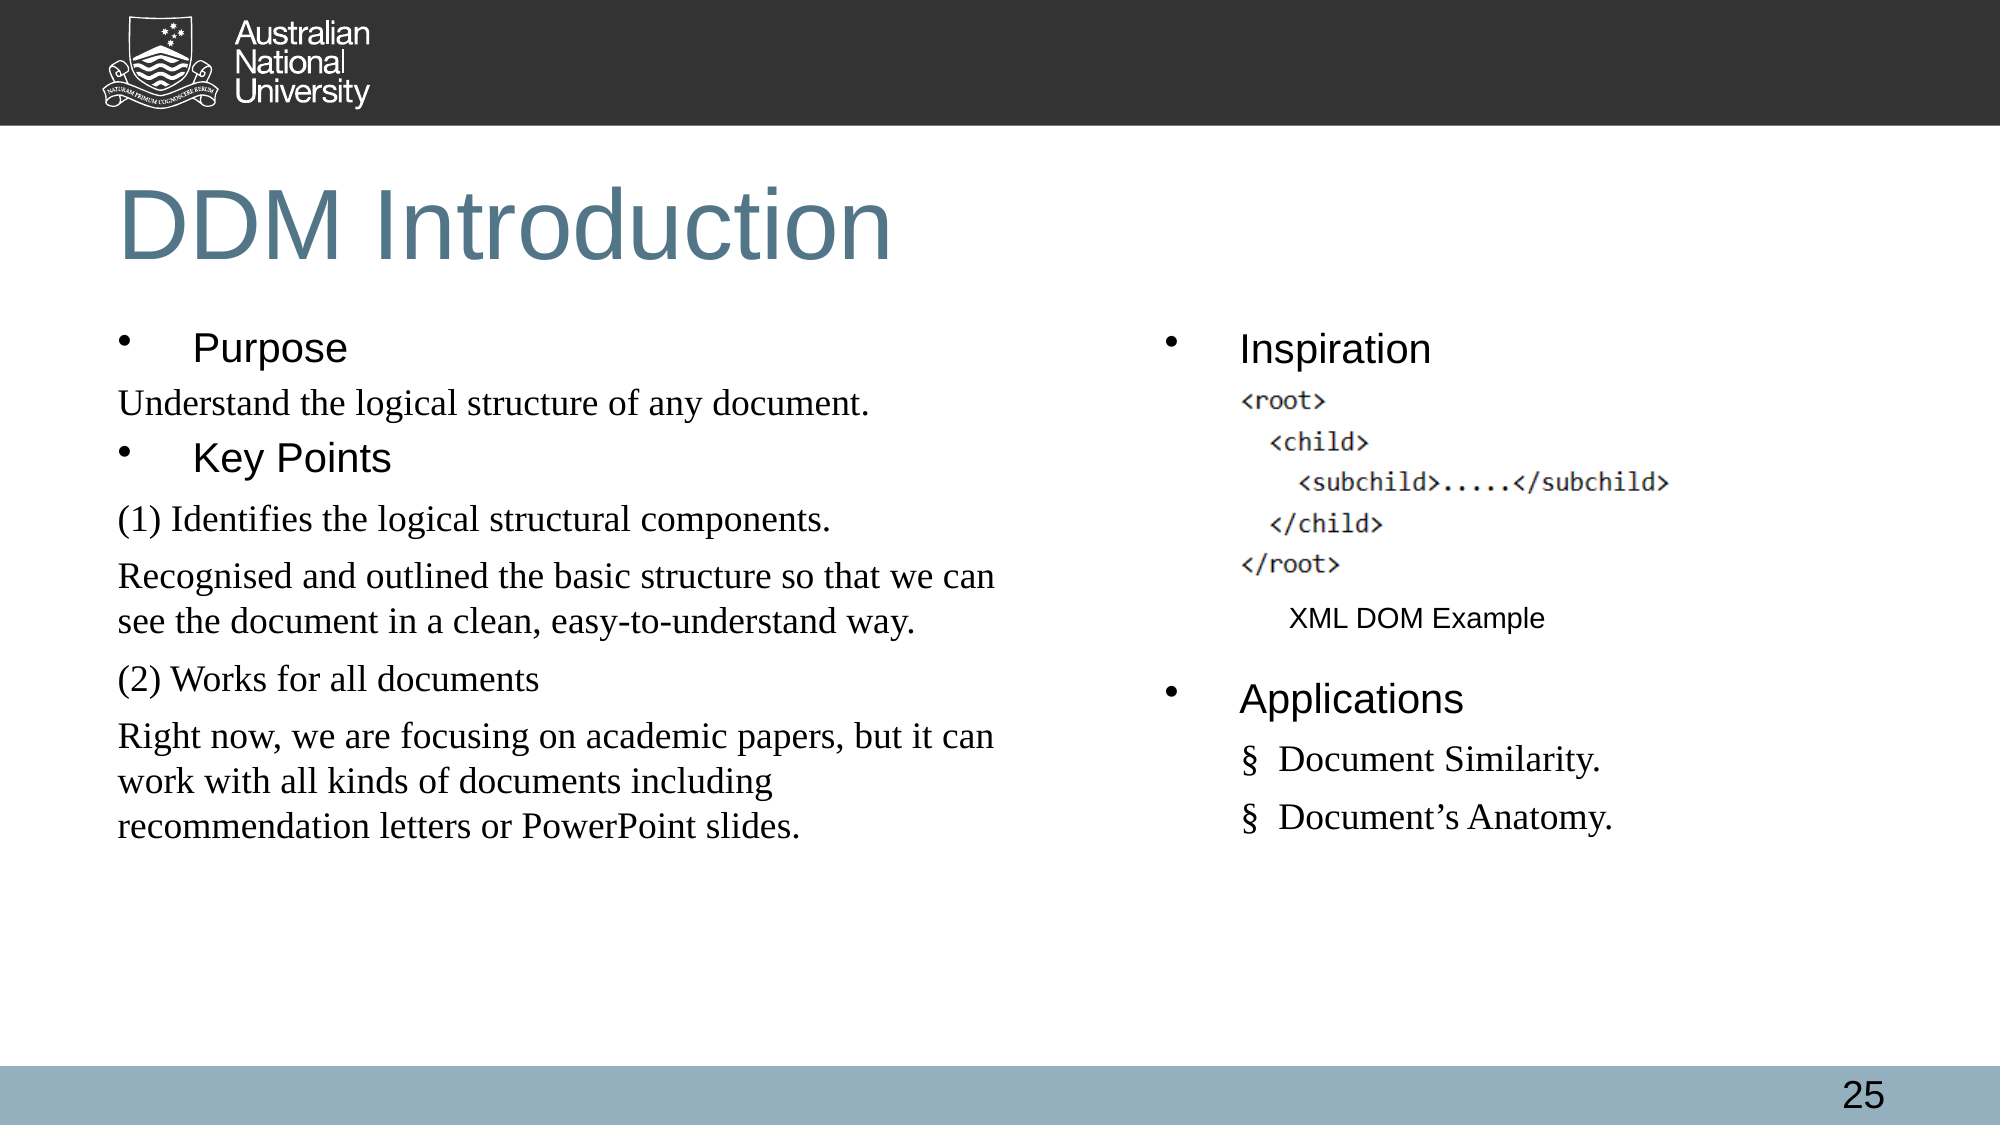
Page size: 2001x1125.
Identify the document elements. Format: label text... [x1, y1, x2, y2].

text_box Inspiration Applications § Document Similarity. § Document’s Anatomy. [1149, 314, 1726, 1005]
text_box XML DOM Example [1273, 601, 1568, 642]
list Purpose Understand the logical structure of any document. Key Points (1) Identifies the logical structural components. Recognised and outlined the basic structure so that we can see the document in a clean, easy-to-understand way. (2) Works for all documents Right now, we are focusing on academic papers, but it can work with all kinds of documents including recommendation letters or PowerPoint slides. [102, 312, 1046, 1005]
title DDM Introduction [102, 125, 1903, 313]
picture [1226, 372, 1688, 593]
slide_number 25 [1771, 1062, 1900, 1098]
